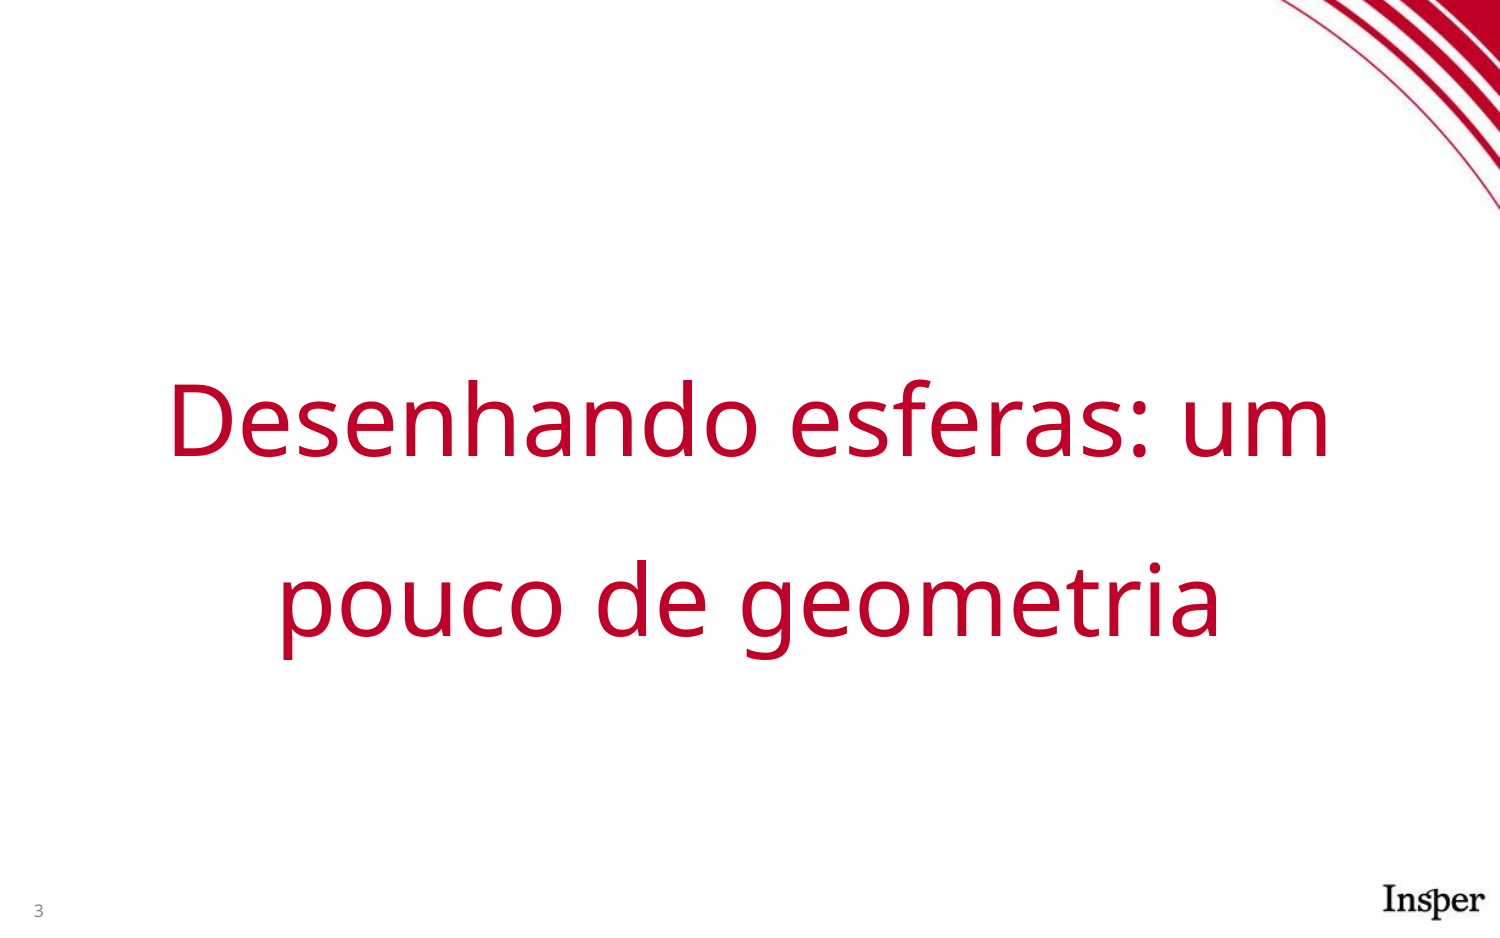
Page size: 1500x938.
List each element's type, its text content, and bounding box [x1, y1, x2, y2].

title Desenhando esferas: um pouco de geometria [58, 289, 1442, 649]
slide_number ‹#› [0, 887, 78, 938]
picture [249, 0, 1500, 938]
